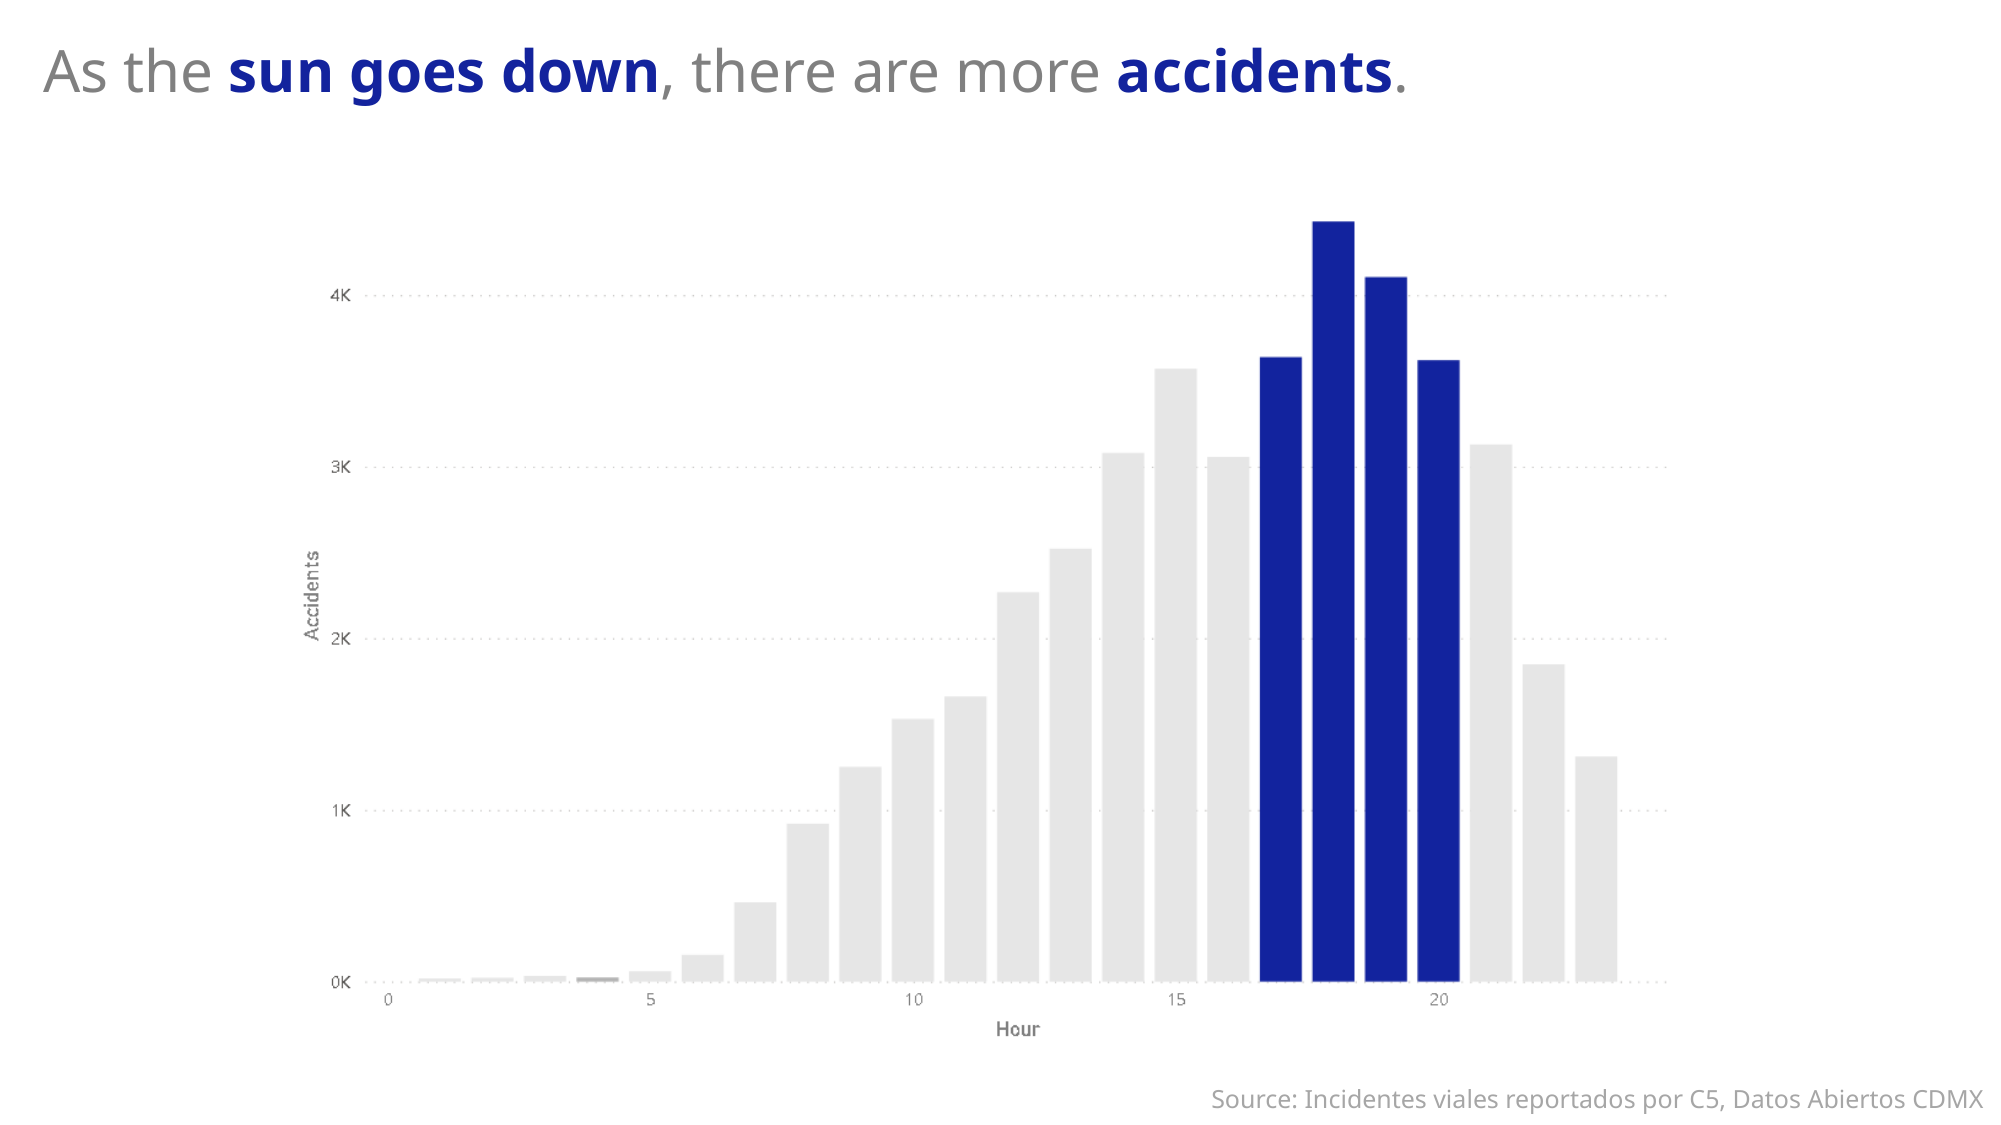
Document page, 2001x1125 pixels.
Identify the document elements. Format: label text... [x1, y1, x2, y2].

text_box Source: Incidentes viales reportados por C5, Datos Abiertos CDMX [1041, 1076, 2000, 1121]
text_box As the sun goes down, there are more accidents. [28, 26, 1897, 112]
picture [278, 192, 1675, 1046]
